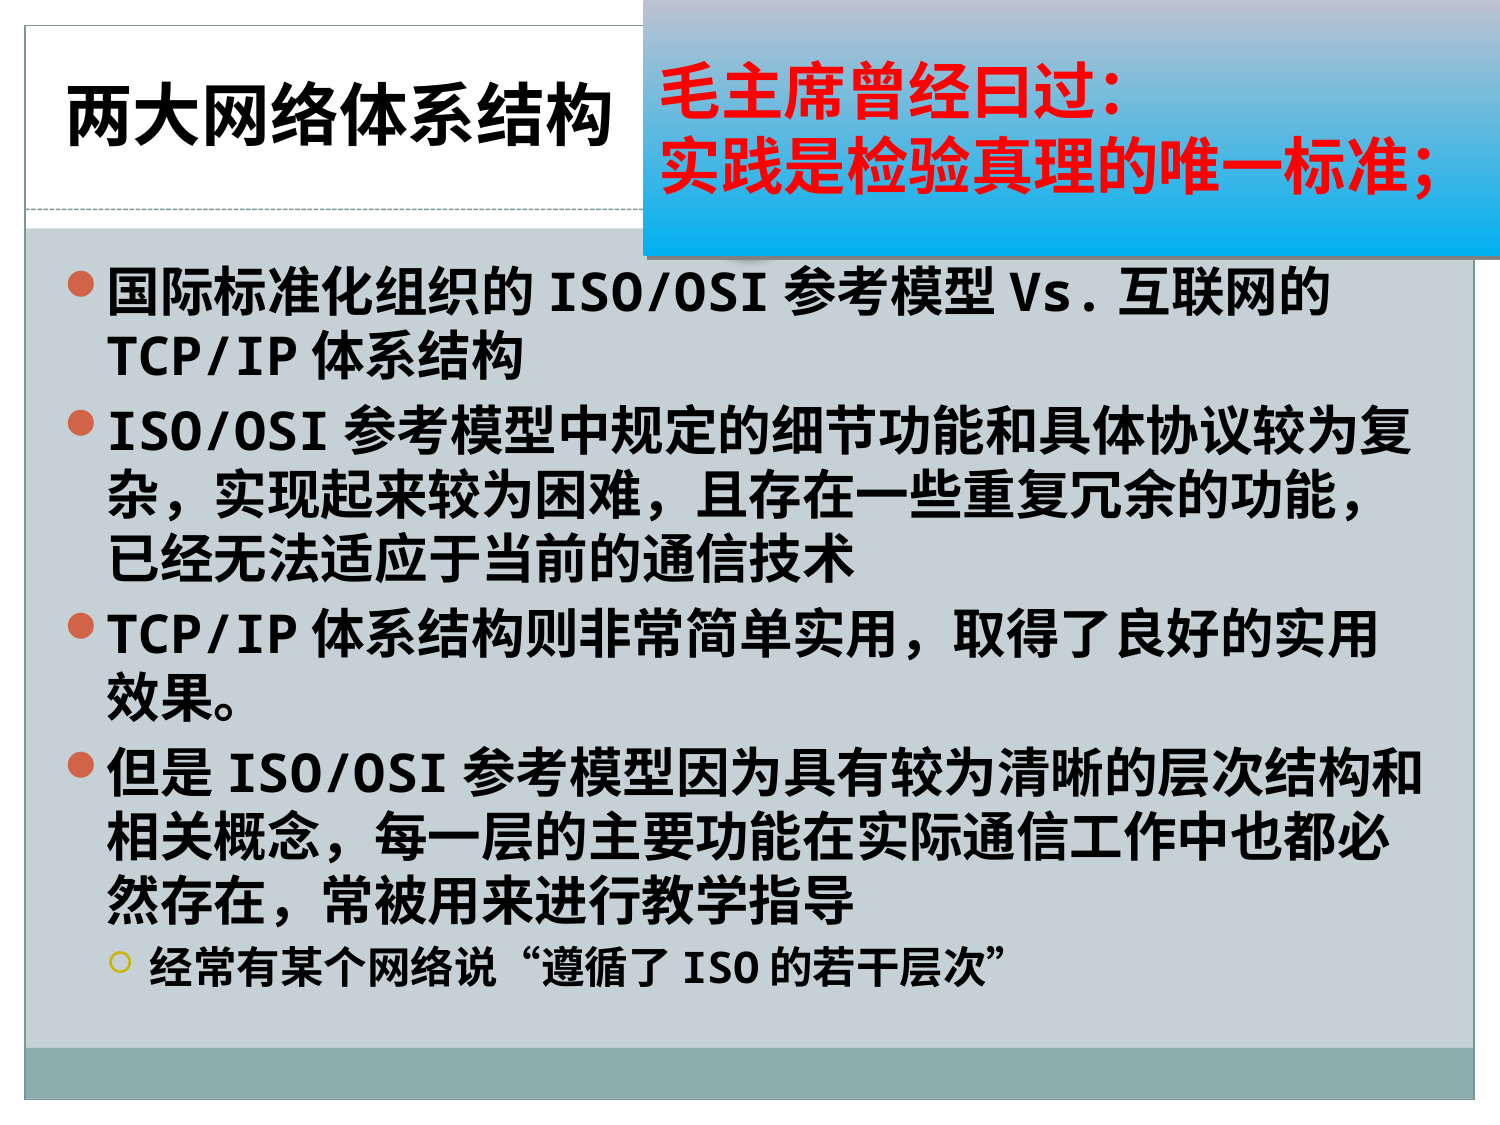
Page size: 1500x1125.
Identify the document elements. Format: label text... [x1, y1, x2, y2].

list 国际标准化组织的ISO/OSI参考模型Vs.互联网的TCP/IP体系结构 ISO/OSI参考模型中规定的细节功能和具体协议较为复杂，实现起来较为困难，且存在一些重复冗余的功能，已经无法适应于当前的通信技术 TCP/IP体系结构则非常简单实用，取得了良好的实用效果。 但是ISO/OSI参考模型因为具有较为清晰的层次结构和相关概念，每一层的主要功能在实际通信工作中也都必然存在，常被用来进行教学指导 经常有某个网络说“遵循了ISO的若干层次” [49, 250, 1445, 1001]
title 两大网络体系结构 [49, 37, 643, 162]
text_box 毛主席曾经曰过： 实践是检验真理的唯一标准； [643, 0, 1500, 256]
